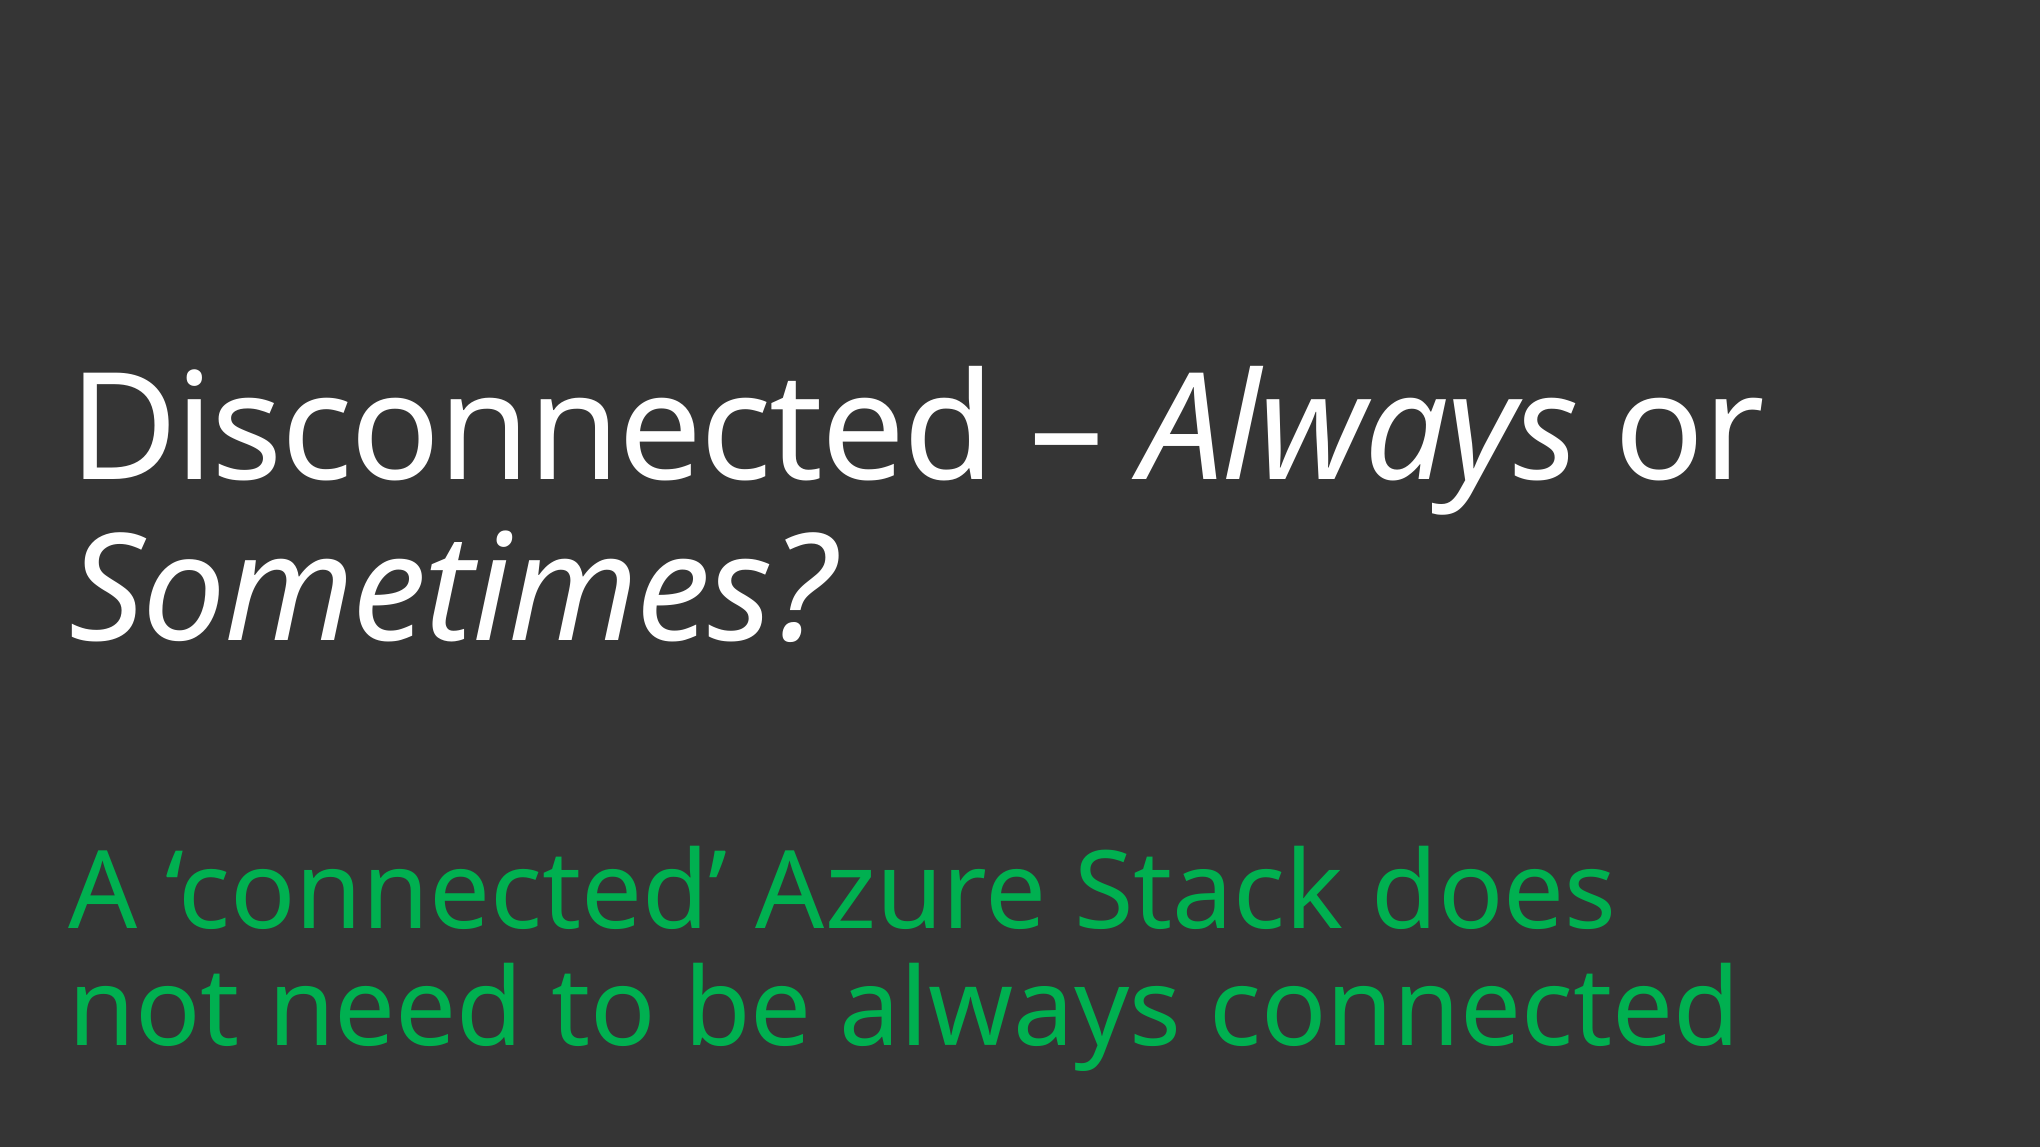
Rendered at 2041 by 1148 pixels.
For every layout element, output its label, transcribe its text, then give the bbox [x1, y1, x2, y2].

title Disconnected – Always or Sometimes? [45, 336, 1970, 799]
text_box A ‘connected’ Azure Stack does not need to be always connected [38, 811, 1814, 1093]
